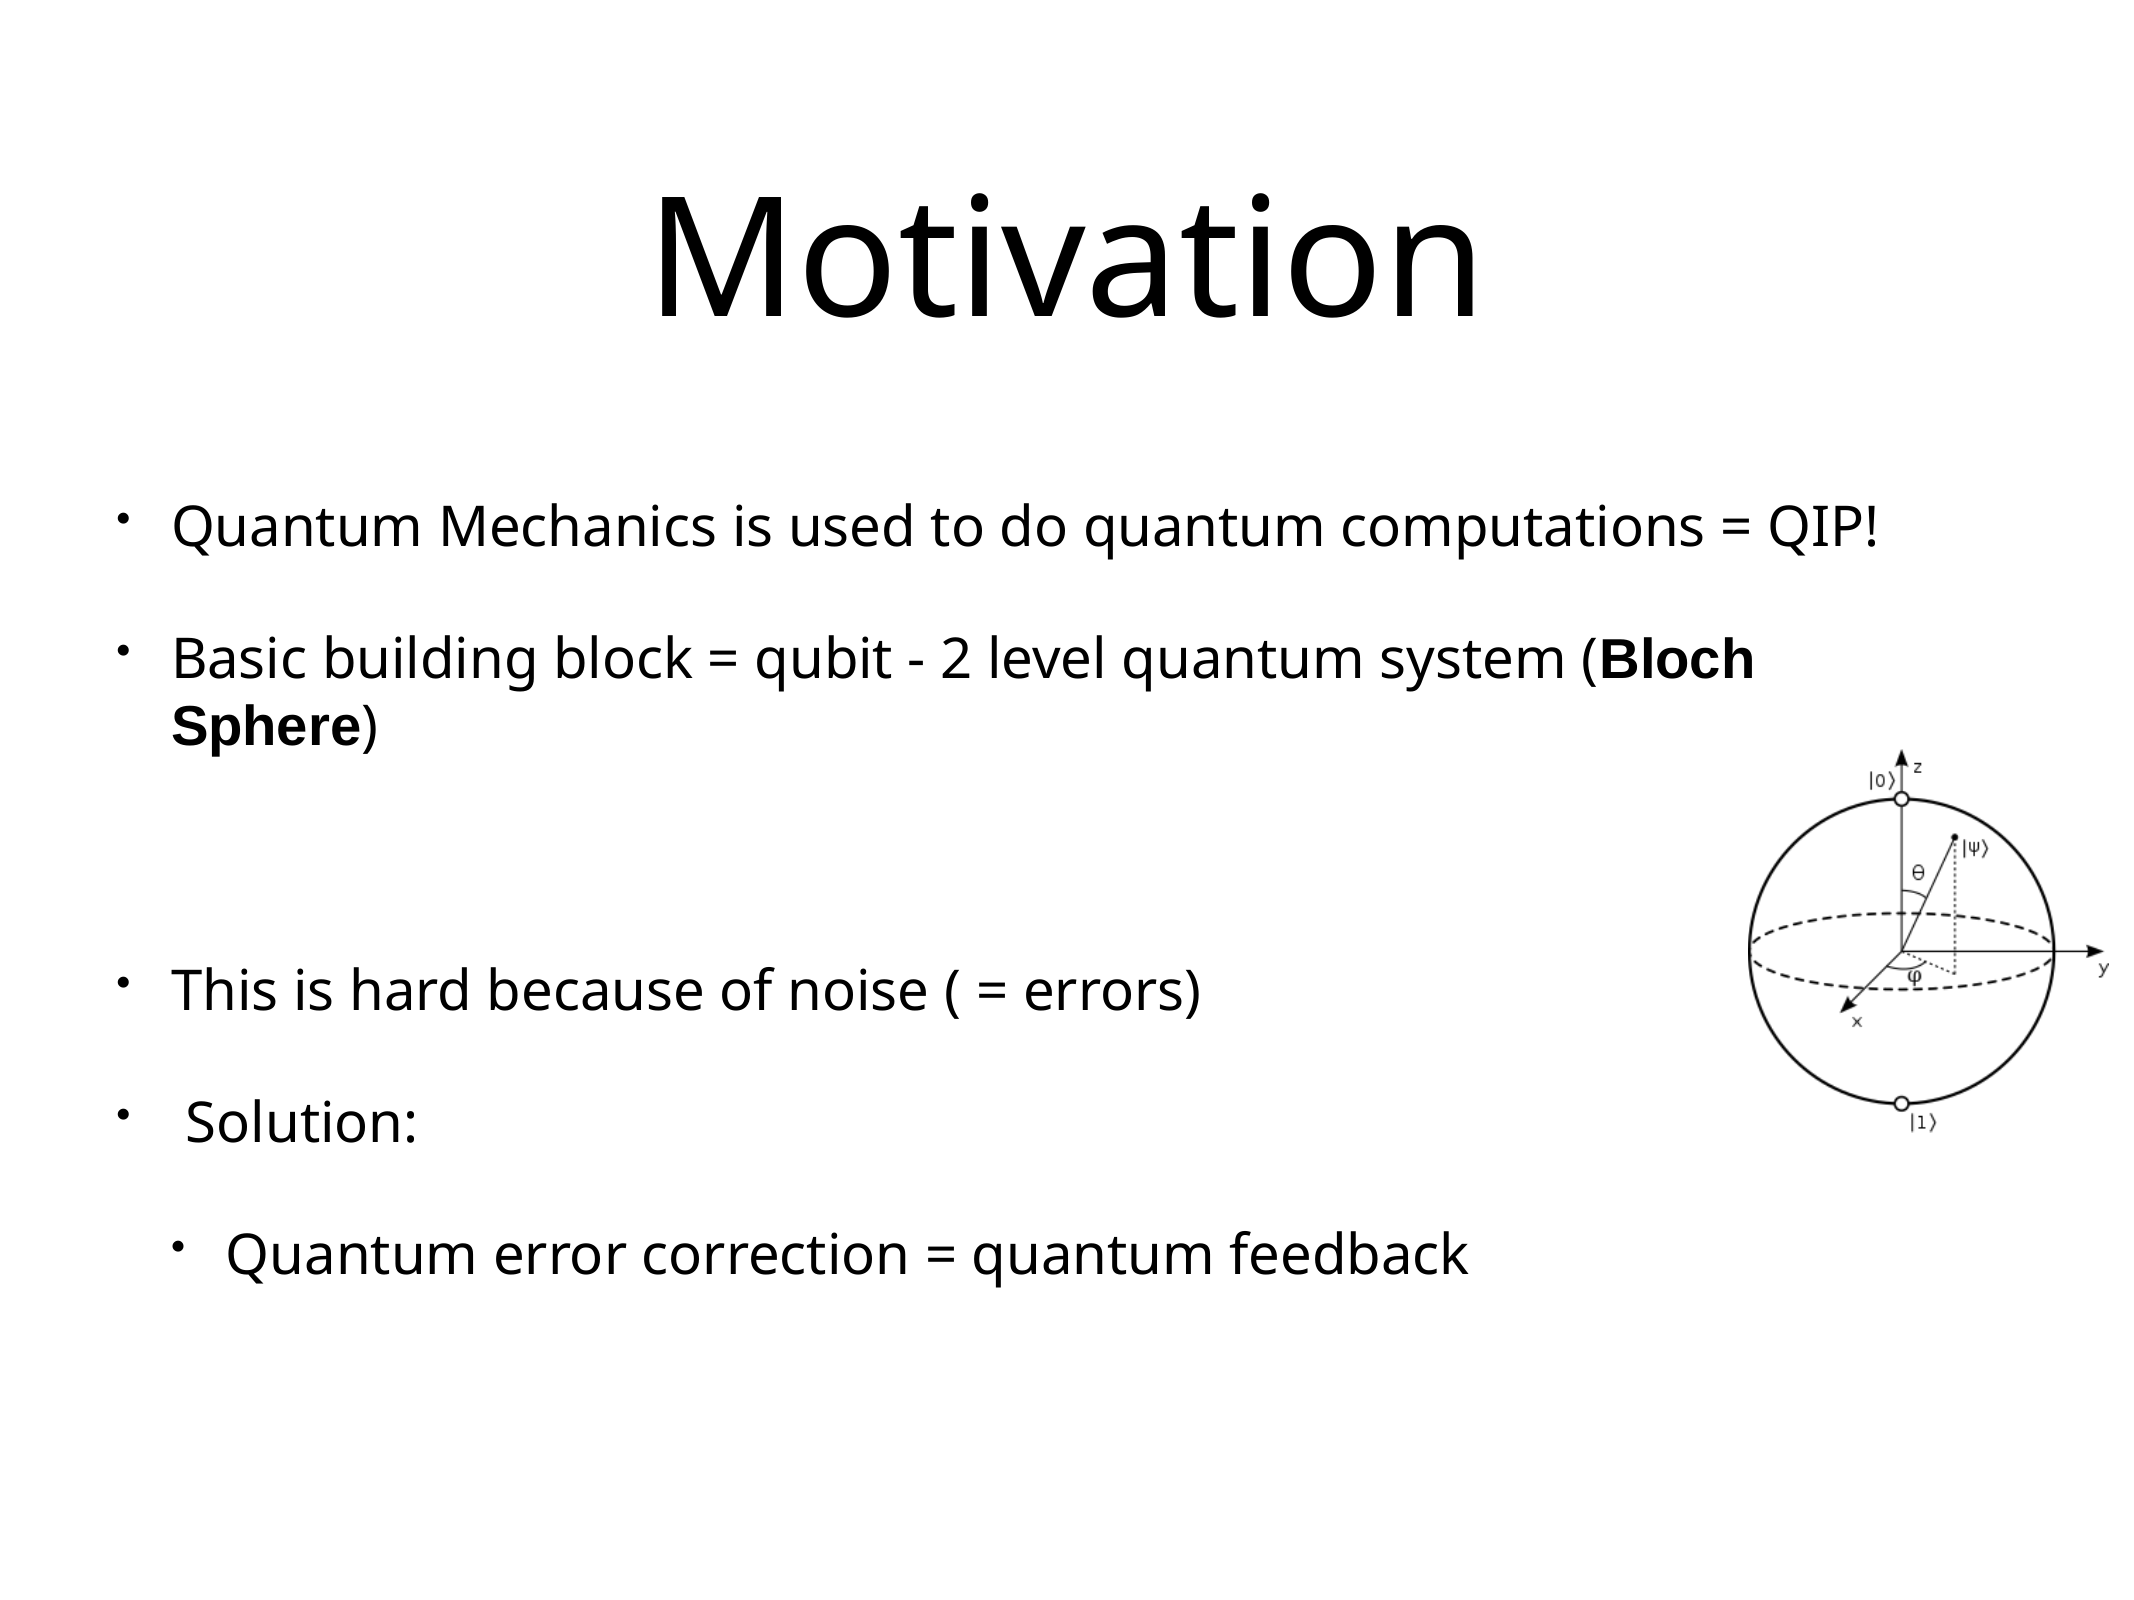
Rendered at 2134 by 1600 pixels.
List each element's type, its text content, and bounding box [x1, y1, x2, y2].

picture [1748, 749, 2110, 1133]
title Motivation [155, 72, 1978, 428]
